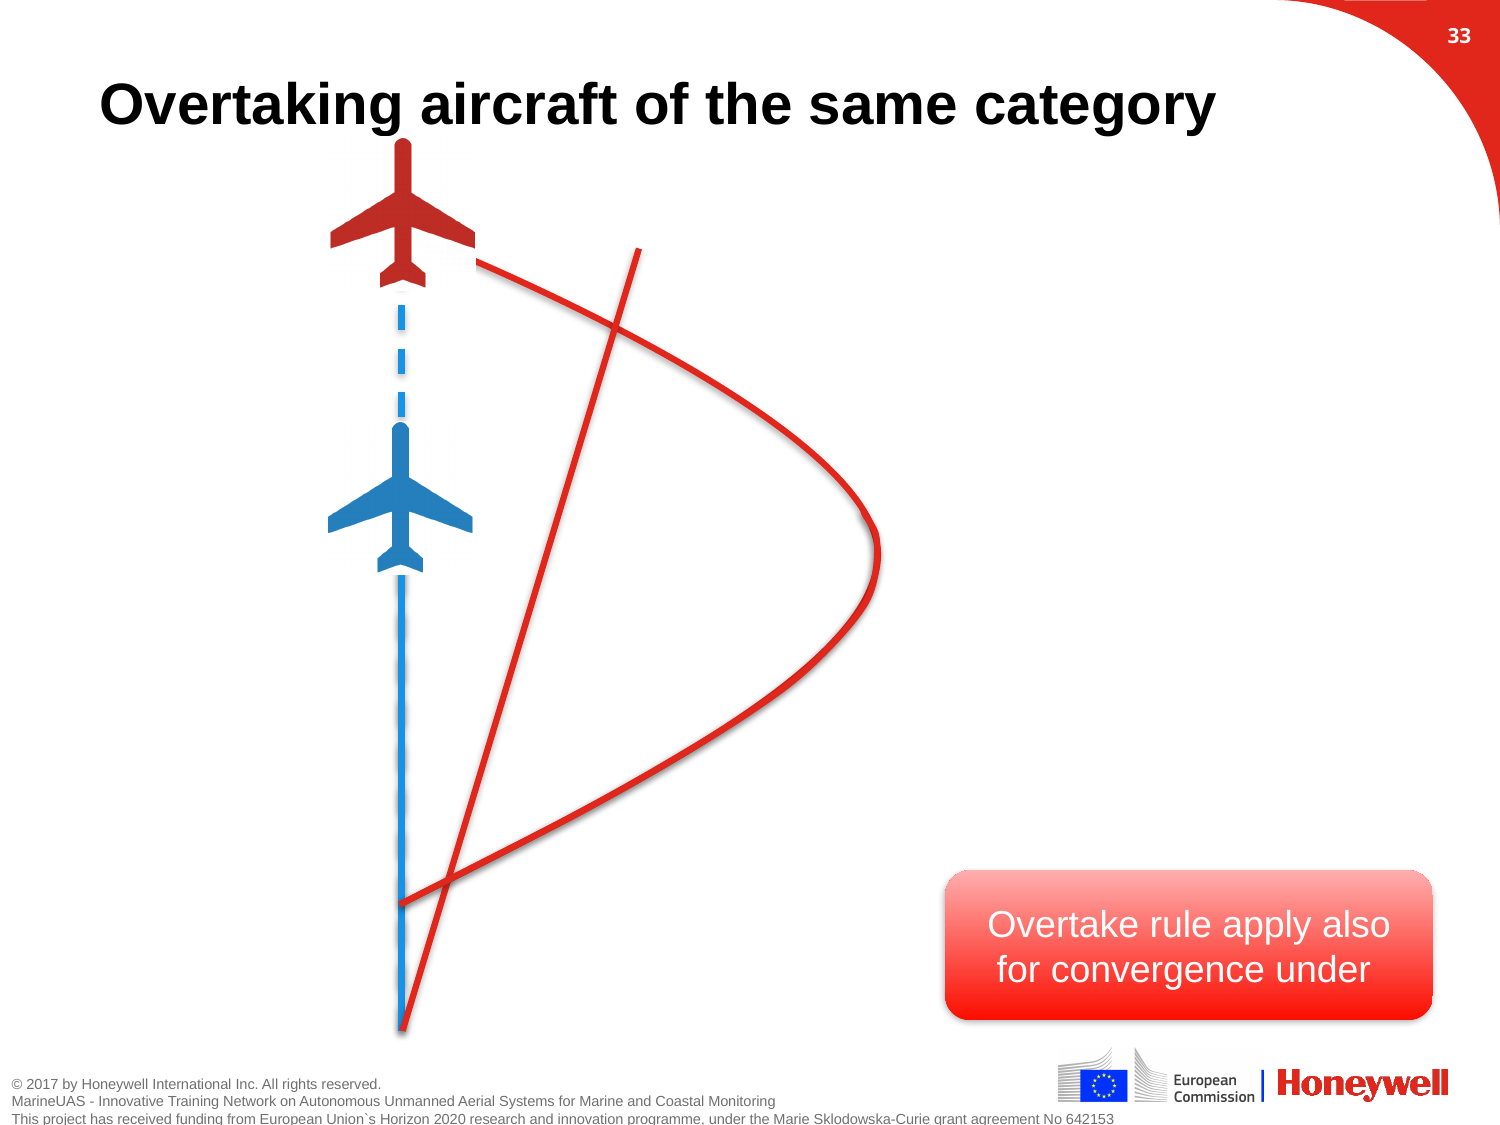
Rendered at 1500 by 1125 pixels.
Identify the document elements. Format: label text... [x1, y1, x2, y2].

picture [1058, 1047, 1264, 1102]
slide_number 32 [1432, 0, 1500, 79]
text_box [406, 260, 609, 892]
text_box [406, 510, 881, 905]
picture [328, 136, 477, 291]
title Overtaking aircraft of the same category [84, 58, 1398, 141]
picture [326, 421, 474, 575]
picture [1278, 1069, 1448, 1102]
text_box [399, 904, 403, 1032]
text_box [470, 328, 870, 838]
